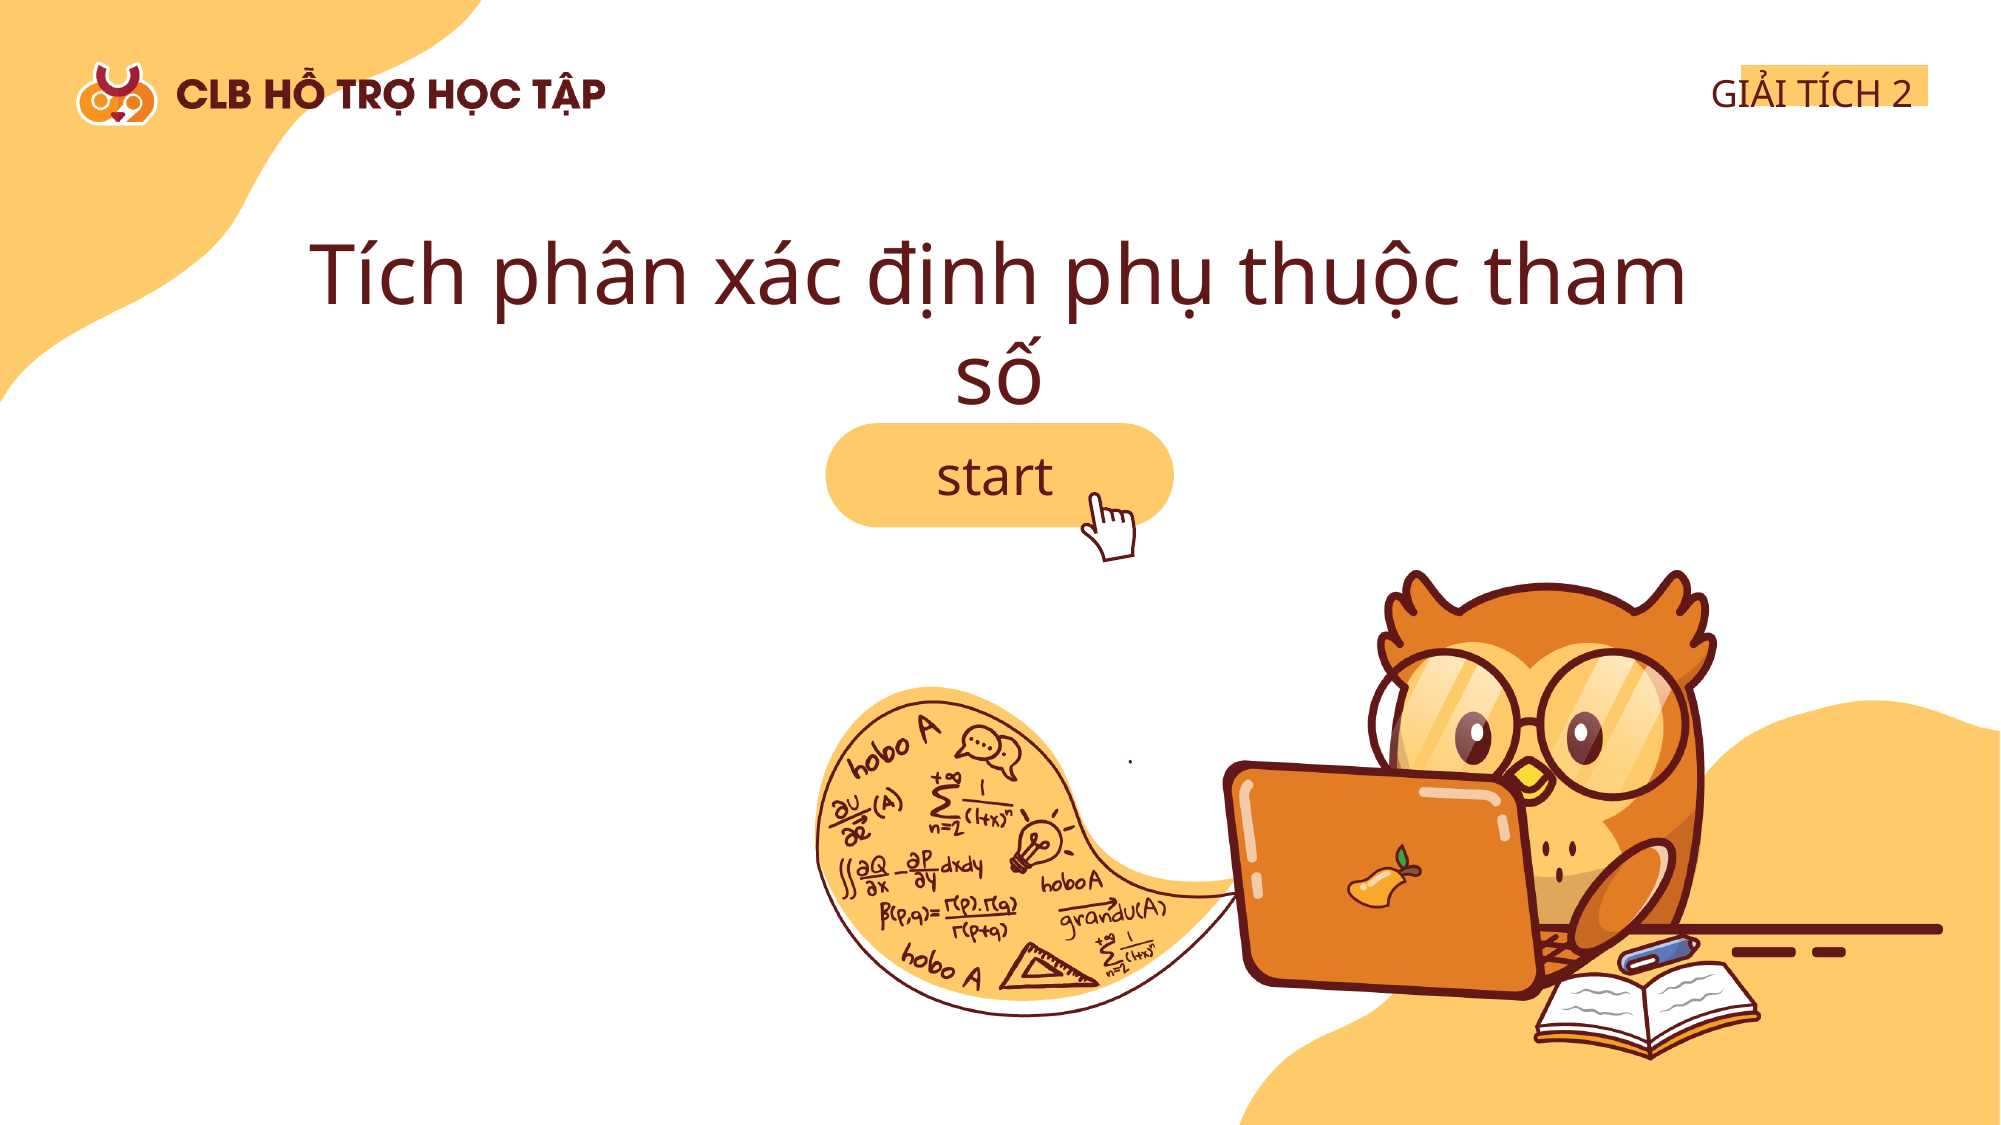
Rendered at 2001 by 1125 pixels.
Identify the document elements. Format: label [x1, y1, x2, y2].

picture [0, 0, 2000, 1125]
text_box [825, 423, 1174, 563]
